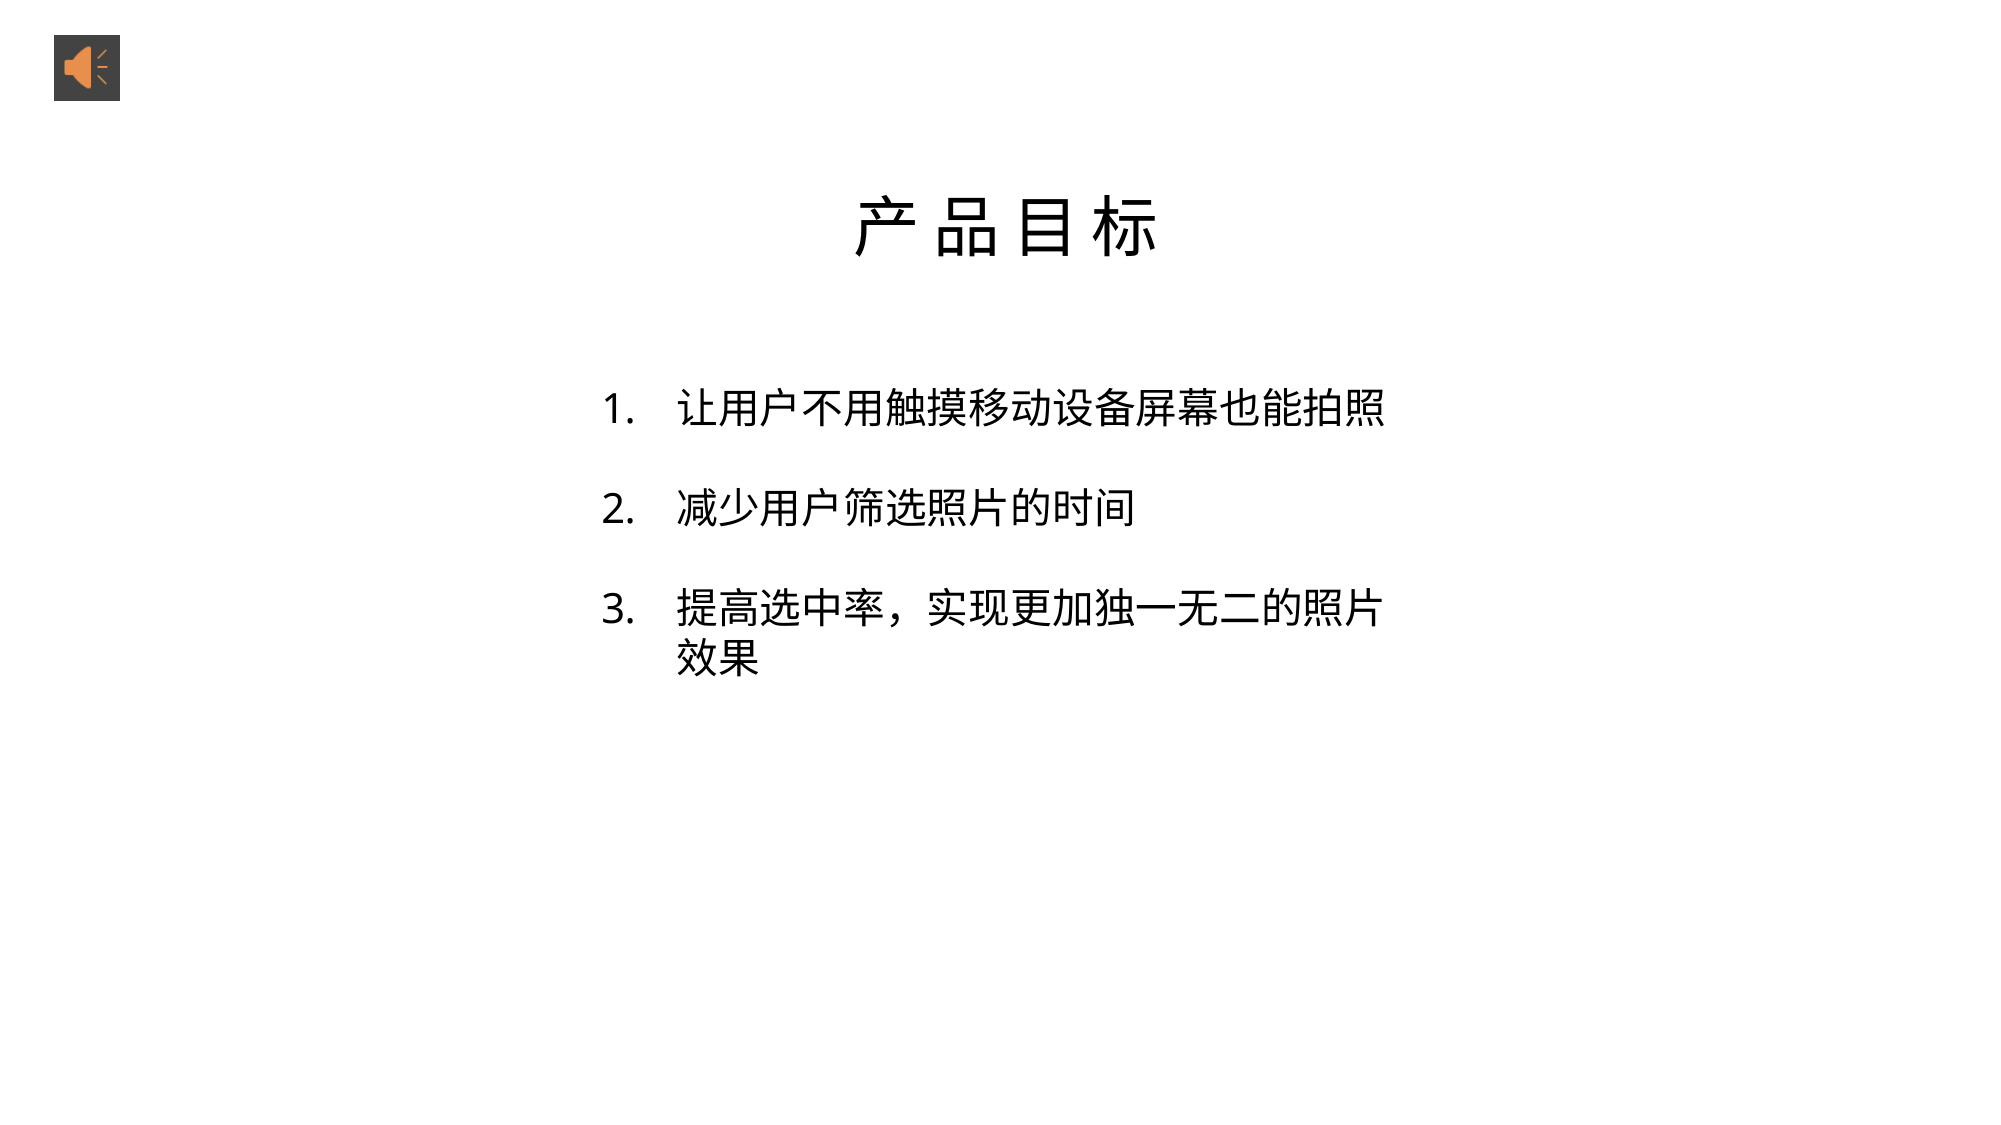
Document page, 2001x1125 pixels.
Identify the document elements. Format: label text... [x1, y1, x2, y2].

text_box 让用户不用触摸移动设备屏幕也能拍照 减少用户筛选照片的时间 提高选中率，实现更加独一无二的照片效果 [586, 374, 1414, 690]
text_box 产品目标 [548, 178, 1451, 278]
picture [52, 34, 121, 103]
